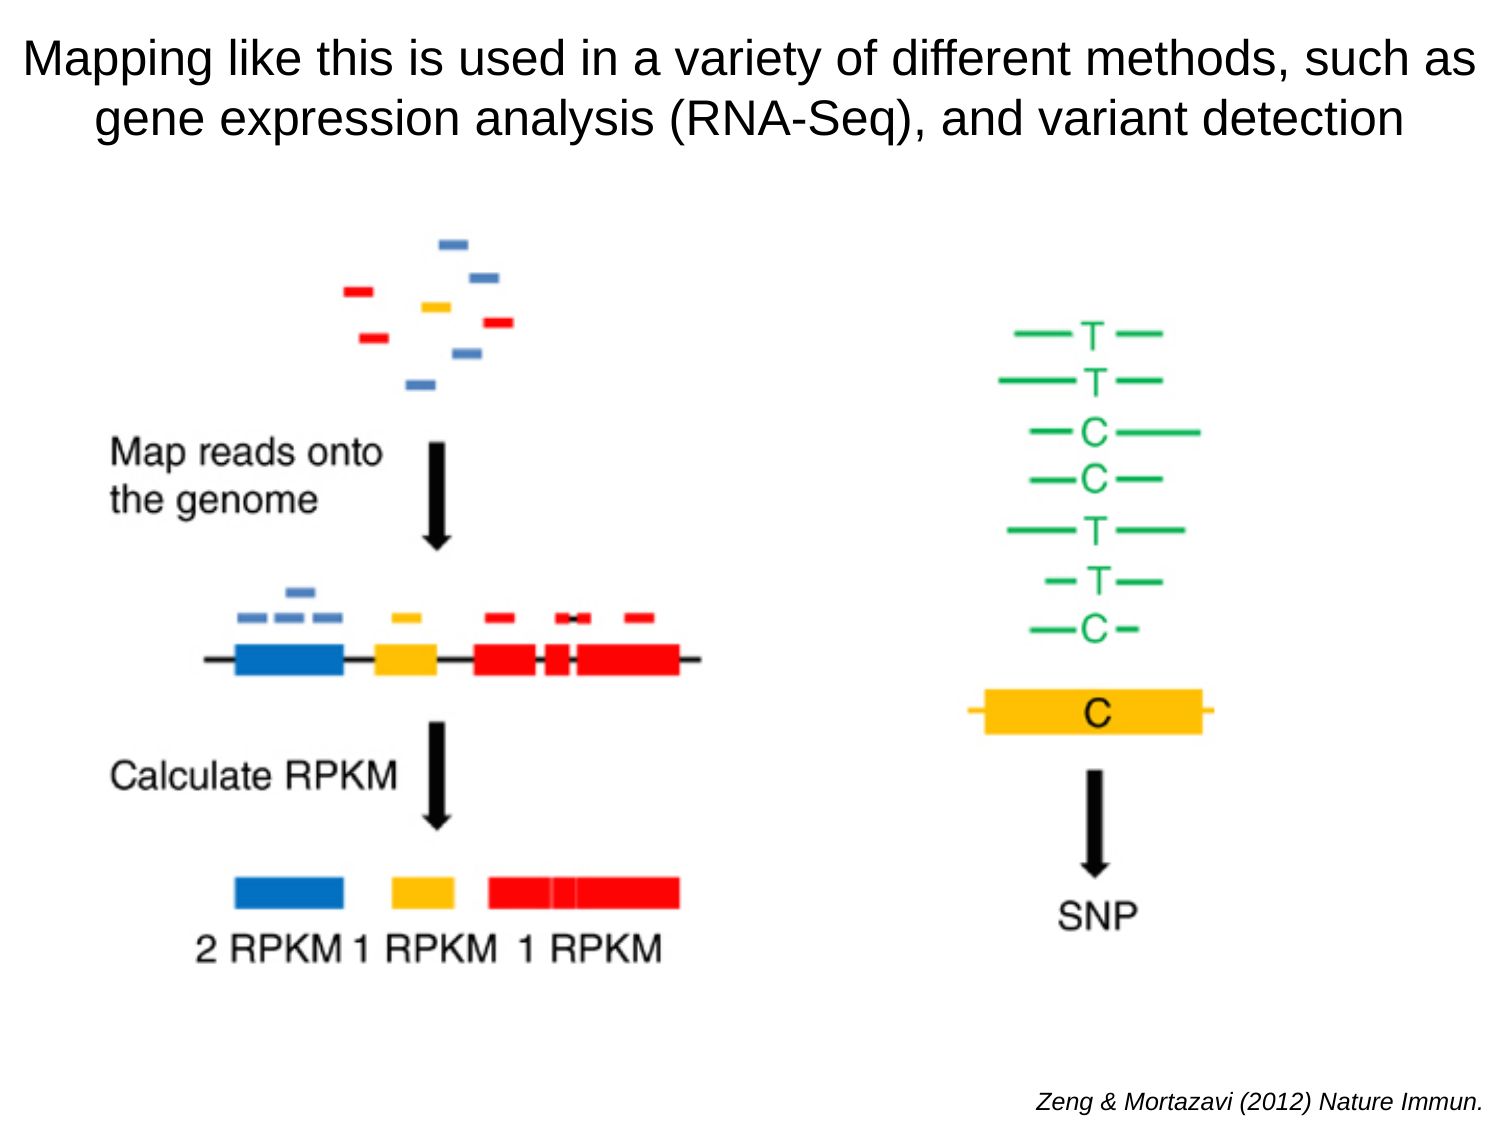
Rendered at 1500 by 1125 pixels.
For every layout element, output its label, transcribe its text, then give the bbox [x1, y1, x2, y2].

picture [936, 285, 1215, 1008]
text_box Mapping like this is used in a variety of different methods, such as gene expression analysis (RNA-Seq), and variant detection [0, 17, 1500, 153]
text_box Zeng & Mortazavi (2012) Nature Immun. [628, 1077, 1500, 1123]
picture [72, 223, 711, 989]
